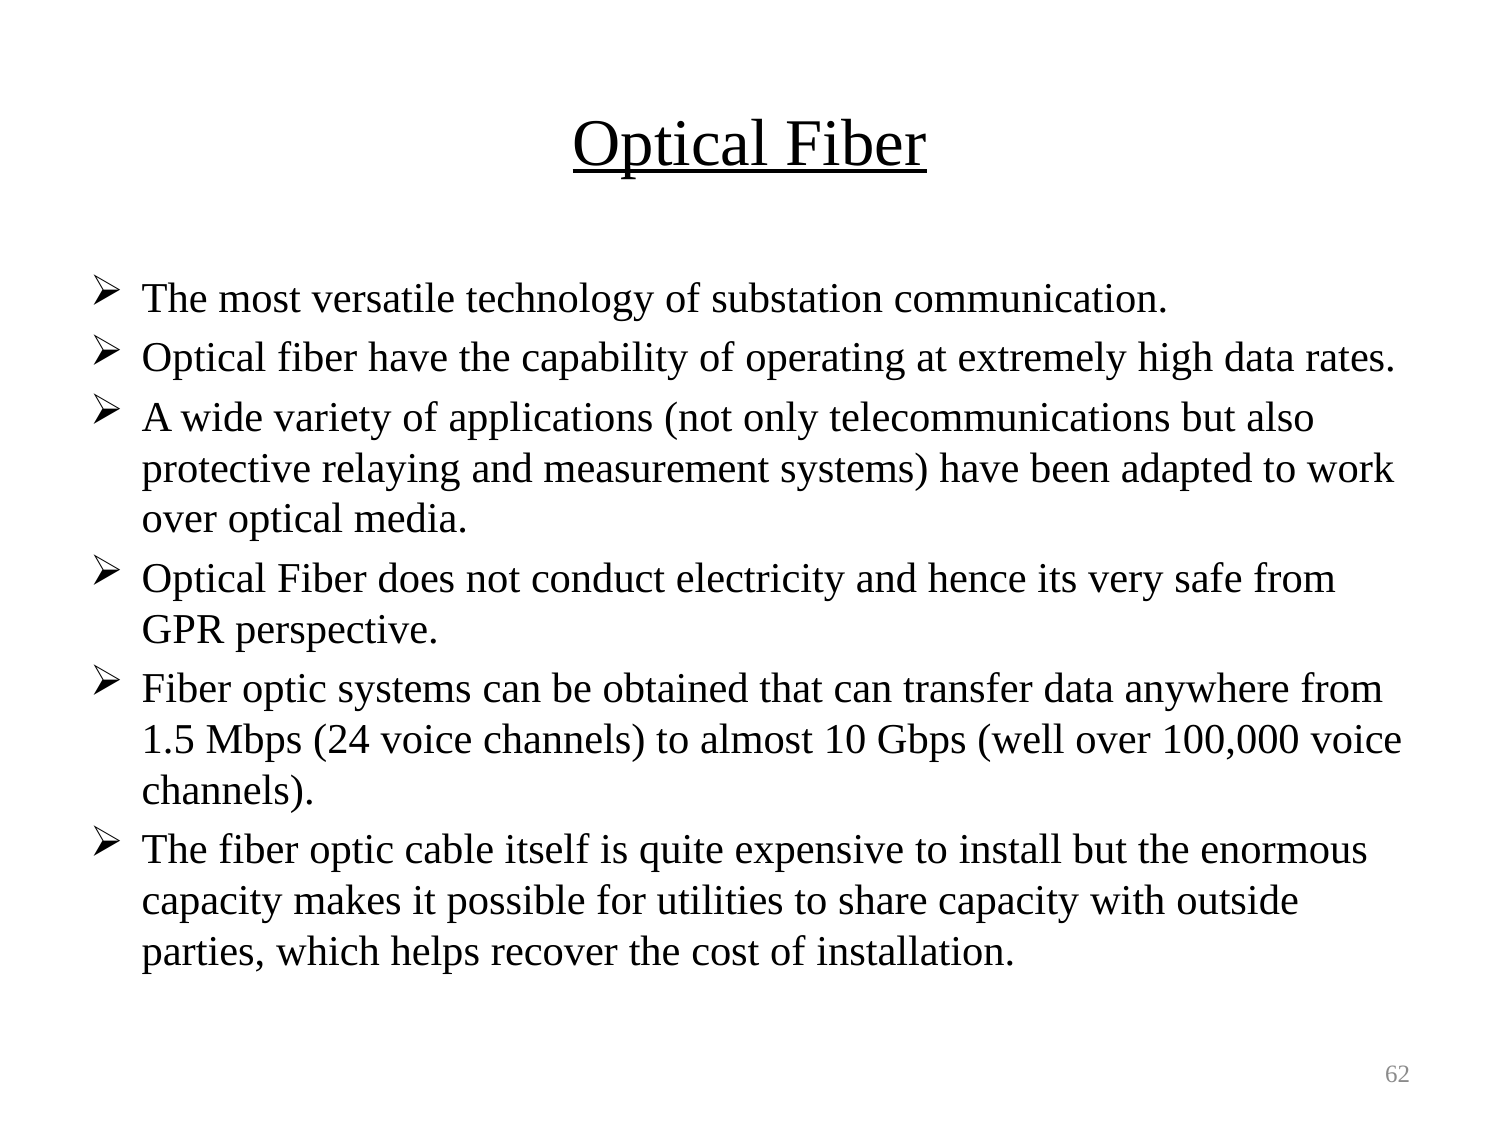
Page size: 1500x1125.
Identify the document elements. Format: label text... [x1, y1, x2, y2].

slide_number 62 [1074, 1042, 1425, 1103]
list The most versatile technology of substation communication. Optical fiber have the capability of operating at extremely high data rates. A wide variety of applications (not only telecommunications but also protective relaying and measurement systems) have been adapted to work over optical media. Optical Fiber does not conduct electricity and hence its very safe from GPR perspective. Fiber optic systems can be obtained that can transfer data anywhere from 1.5 Mbps (24 voice channels) to almost 10 Gbps (well over 100,000 voice channels). The fiber optic cable itself is quite expensive to install but the enormous capacity makes it possible for utilities to share capacity with outside parties, which helps recover the cost of installation. [75, 262, 1425, 1005]
title Optical Fiber [75, 45, 1425, 233]
